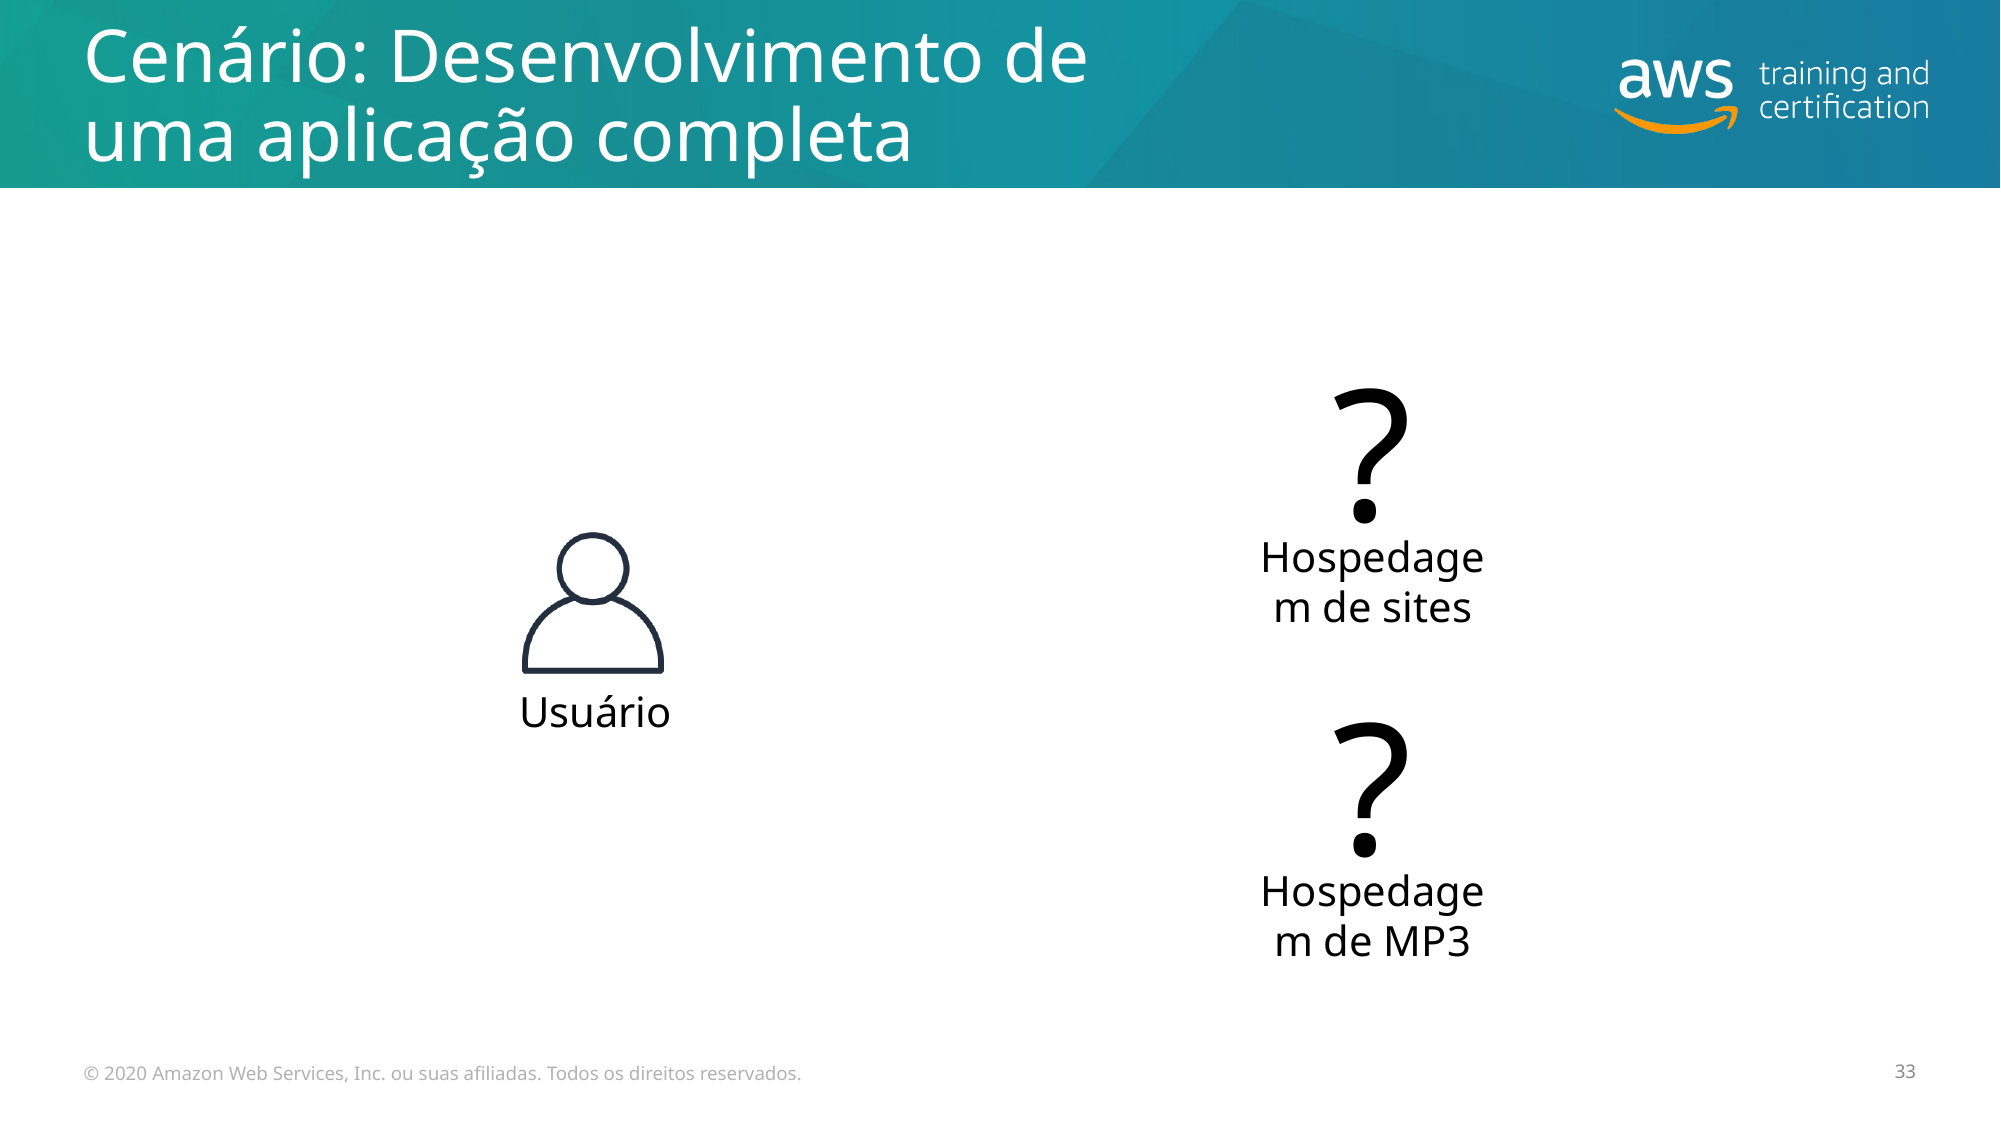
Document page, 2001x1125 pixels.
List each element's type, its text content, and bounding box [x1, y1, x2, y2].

title Cenário: Desenvolvimento de uma aplicação completa [68, 59, 1110, 138]
slide_number 33 [1481, 1042, 1932, 1103]
picture [0, 0, 2000, 188]
footer © 2020 Amazon Web Services, Inc. ou suas afiliadas. Todos os direitos reservados. [68, 1042, 1000, 1103]
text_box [517, 331, 1486, 934]
